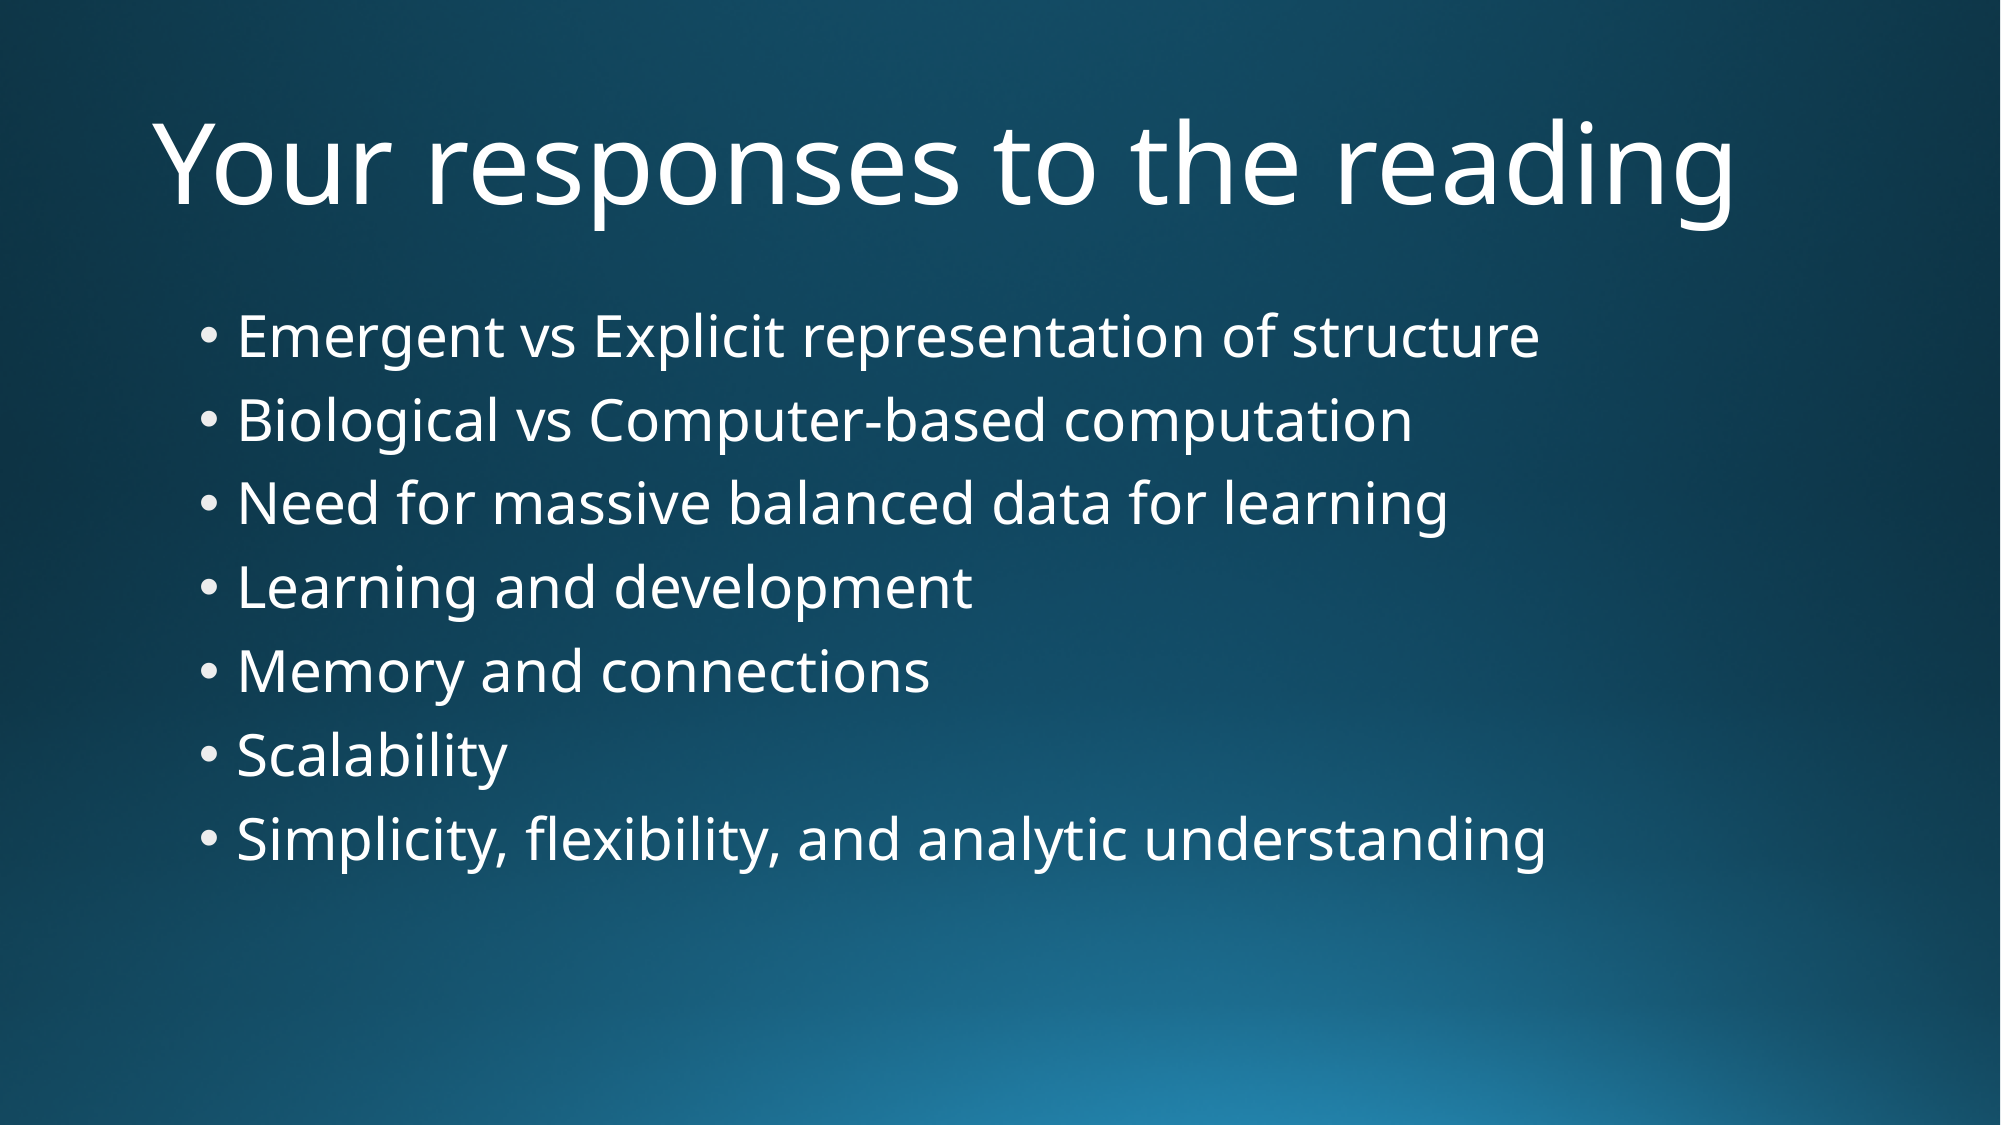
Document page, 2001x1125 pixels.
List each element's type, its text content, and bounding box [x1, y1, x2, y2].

list Emergent vs Explicit representation of structure Biological vs Computer-based computation Need for massive balanced data for learning Learning and development Memory and connections Scalability Simplicity, flexibility, and analytic understanding [183, 299, 1863, 1014]
title Your responses to the reading [137, 59, 1863, 278]
picture [0, 0, 2001, 1125]
